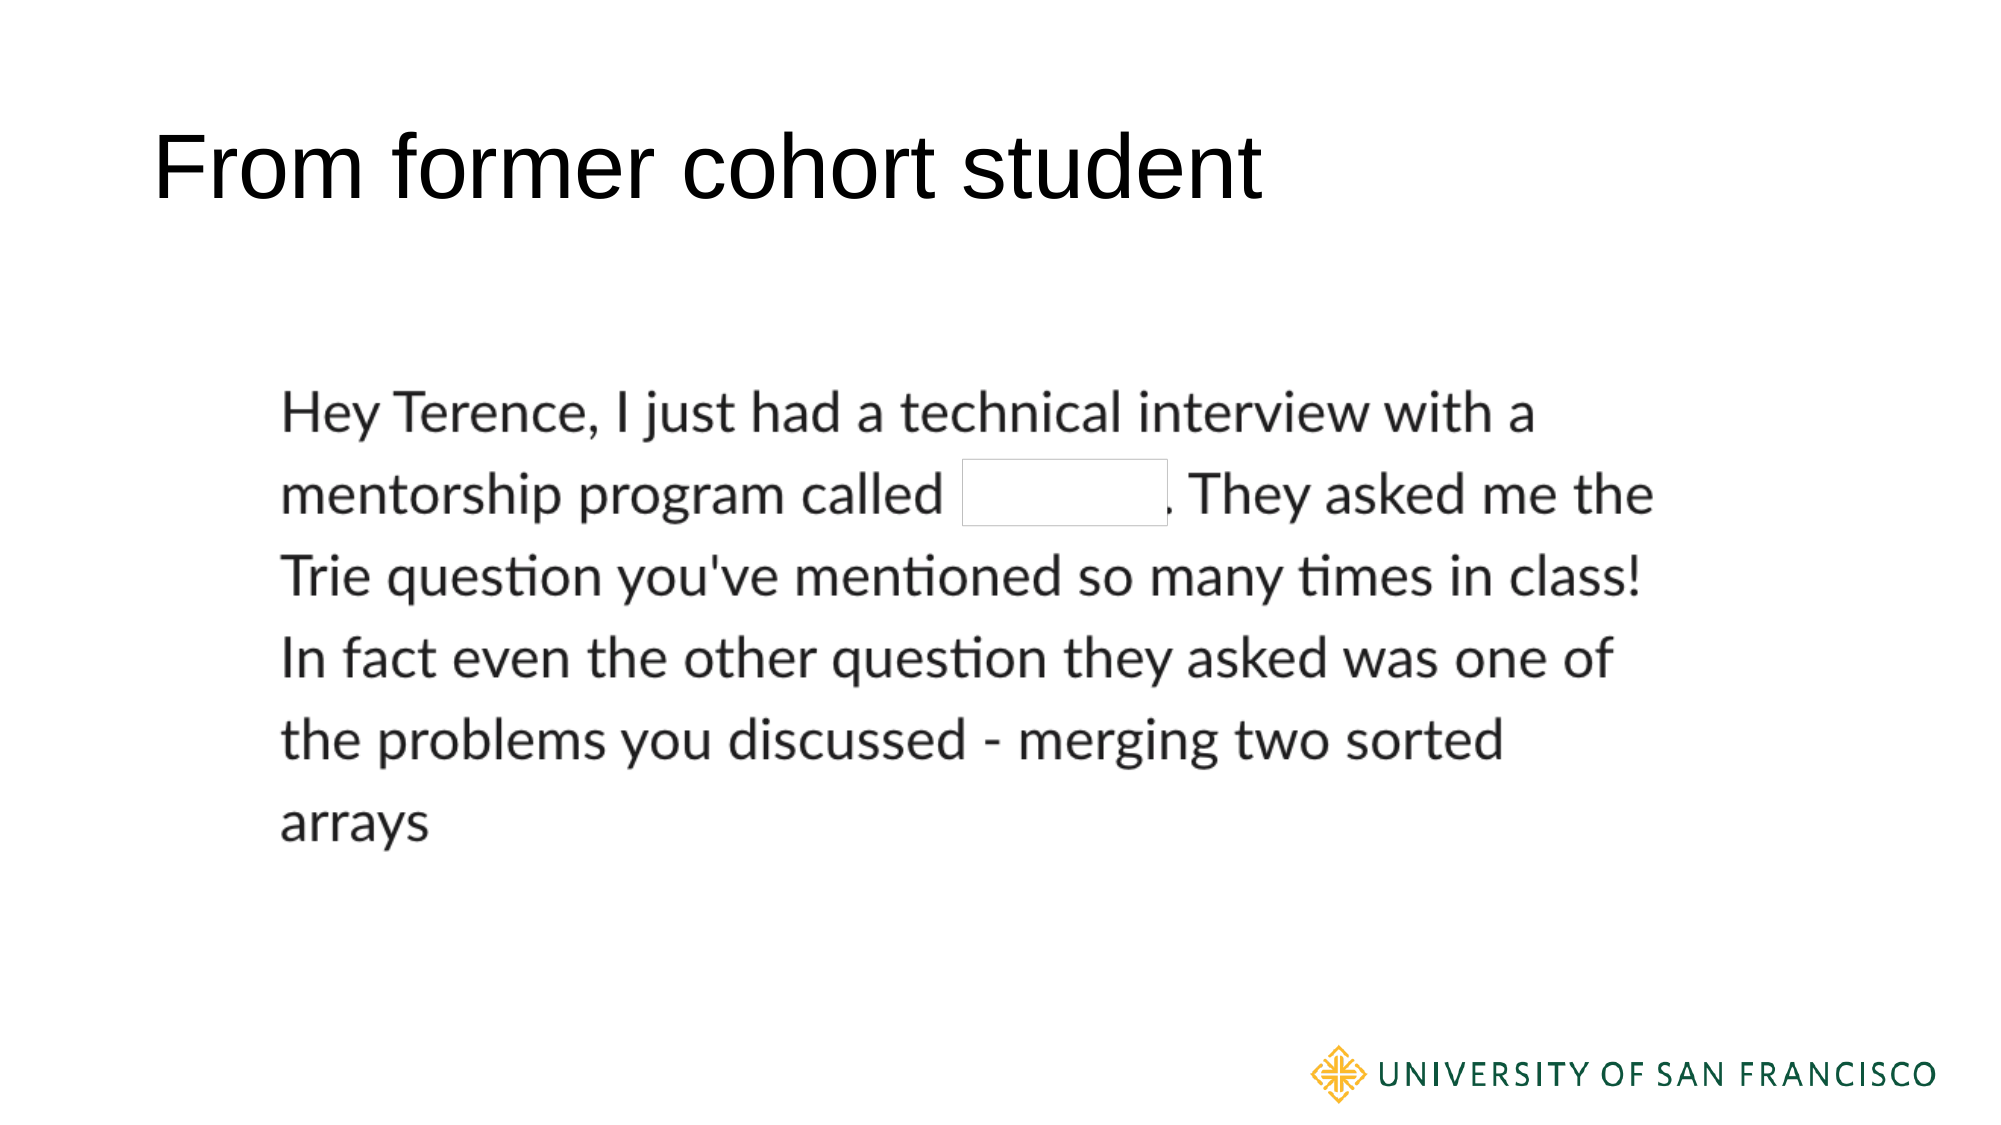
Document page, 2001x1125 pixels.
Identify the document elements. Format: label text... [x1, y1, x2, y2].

picture [274, 370, 1659, 858]
title From former cohort student [137, 59, 1863, 278]
